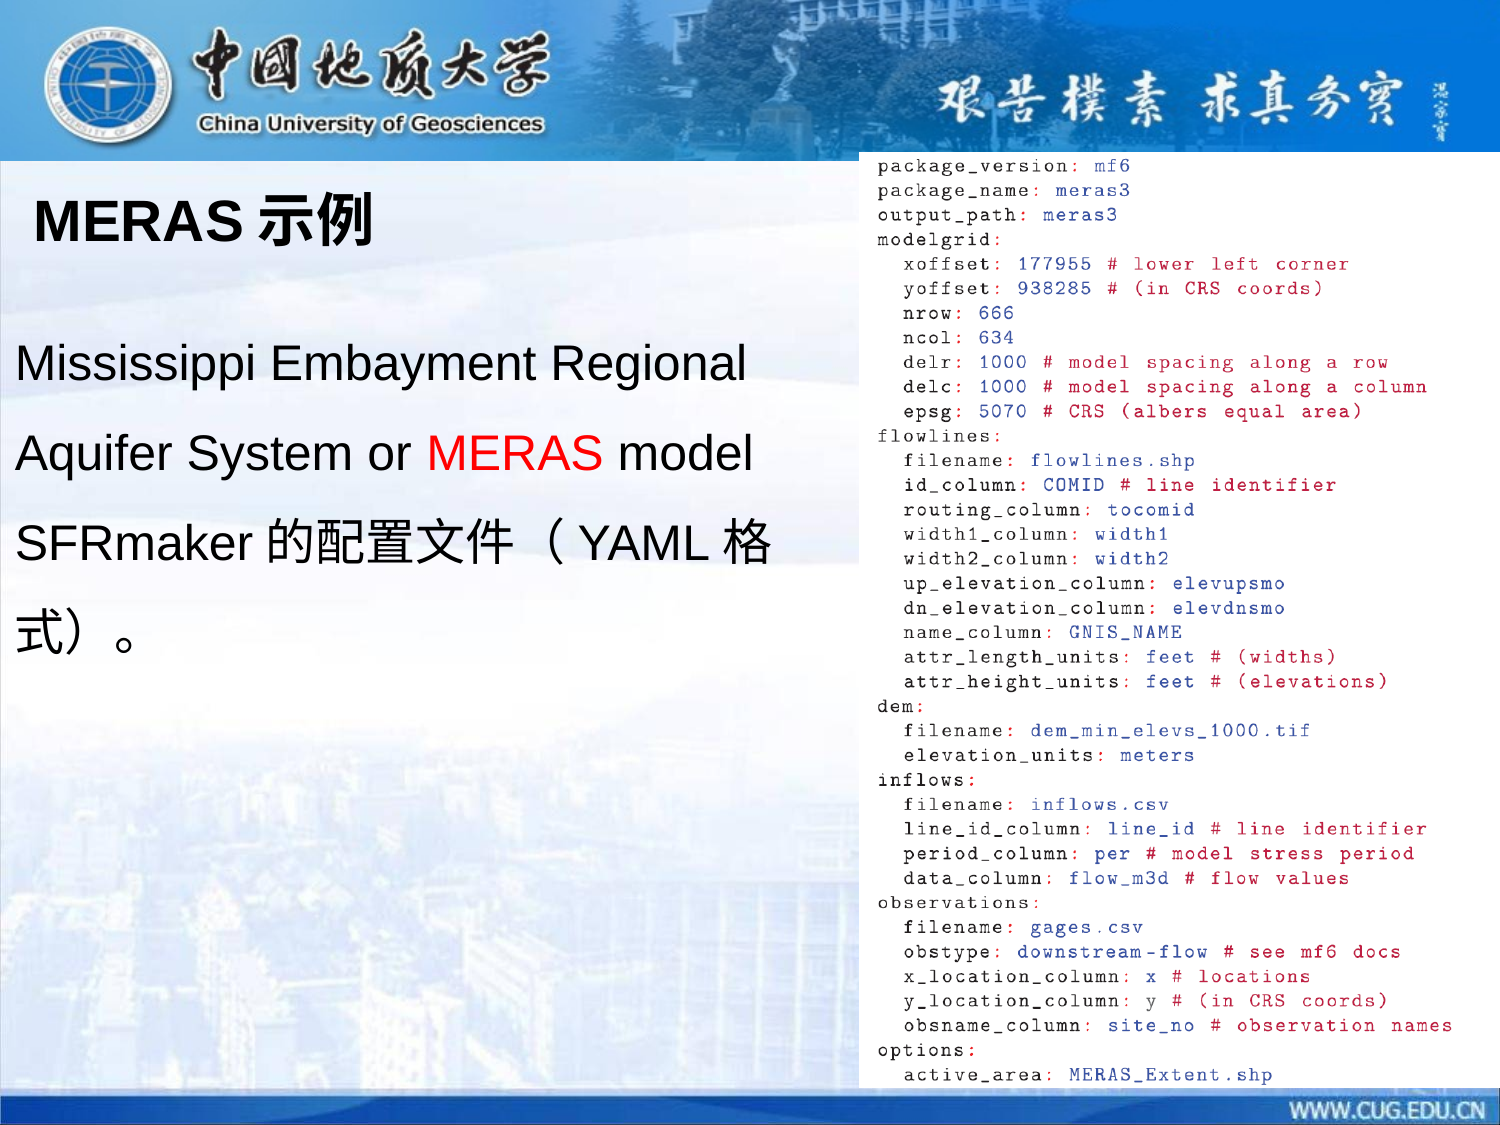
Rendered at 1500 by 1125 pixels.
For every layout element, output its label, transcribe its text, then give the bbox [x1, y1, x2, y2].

text_box MERAS示例 [19, 175, 390, 261]
picture [0, 0, 1500, 1125]
text_box Mississippi Embayment Regional Aquifer System or MERAS model SFRmaker的配置文件（YAML格式）。 [0, 292, 854, 668]
